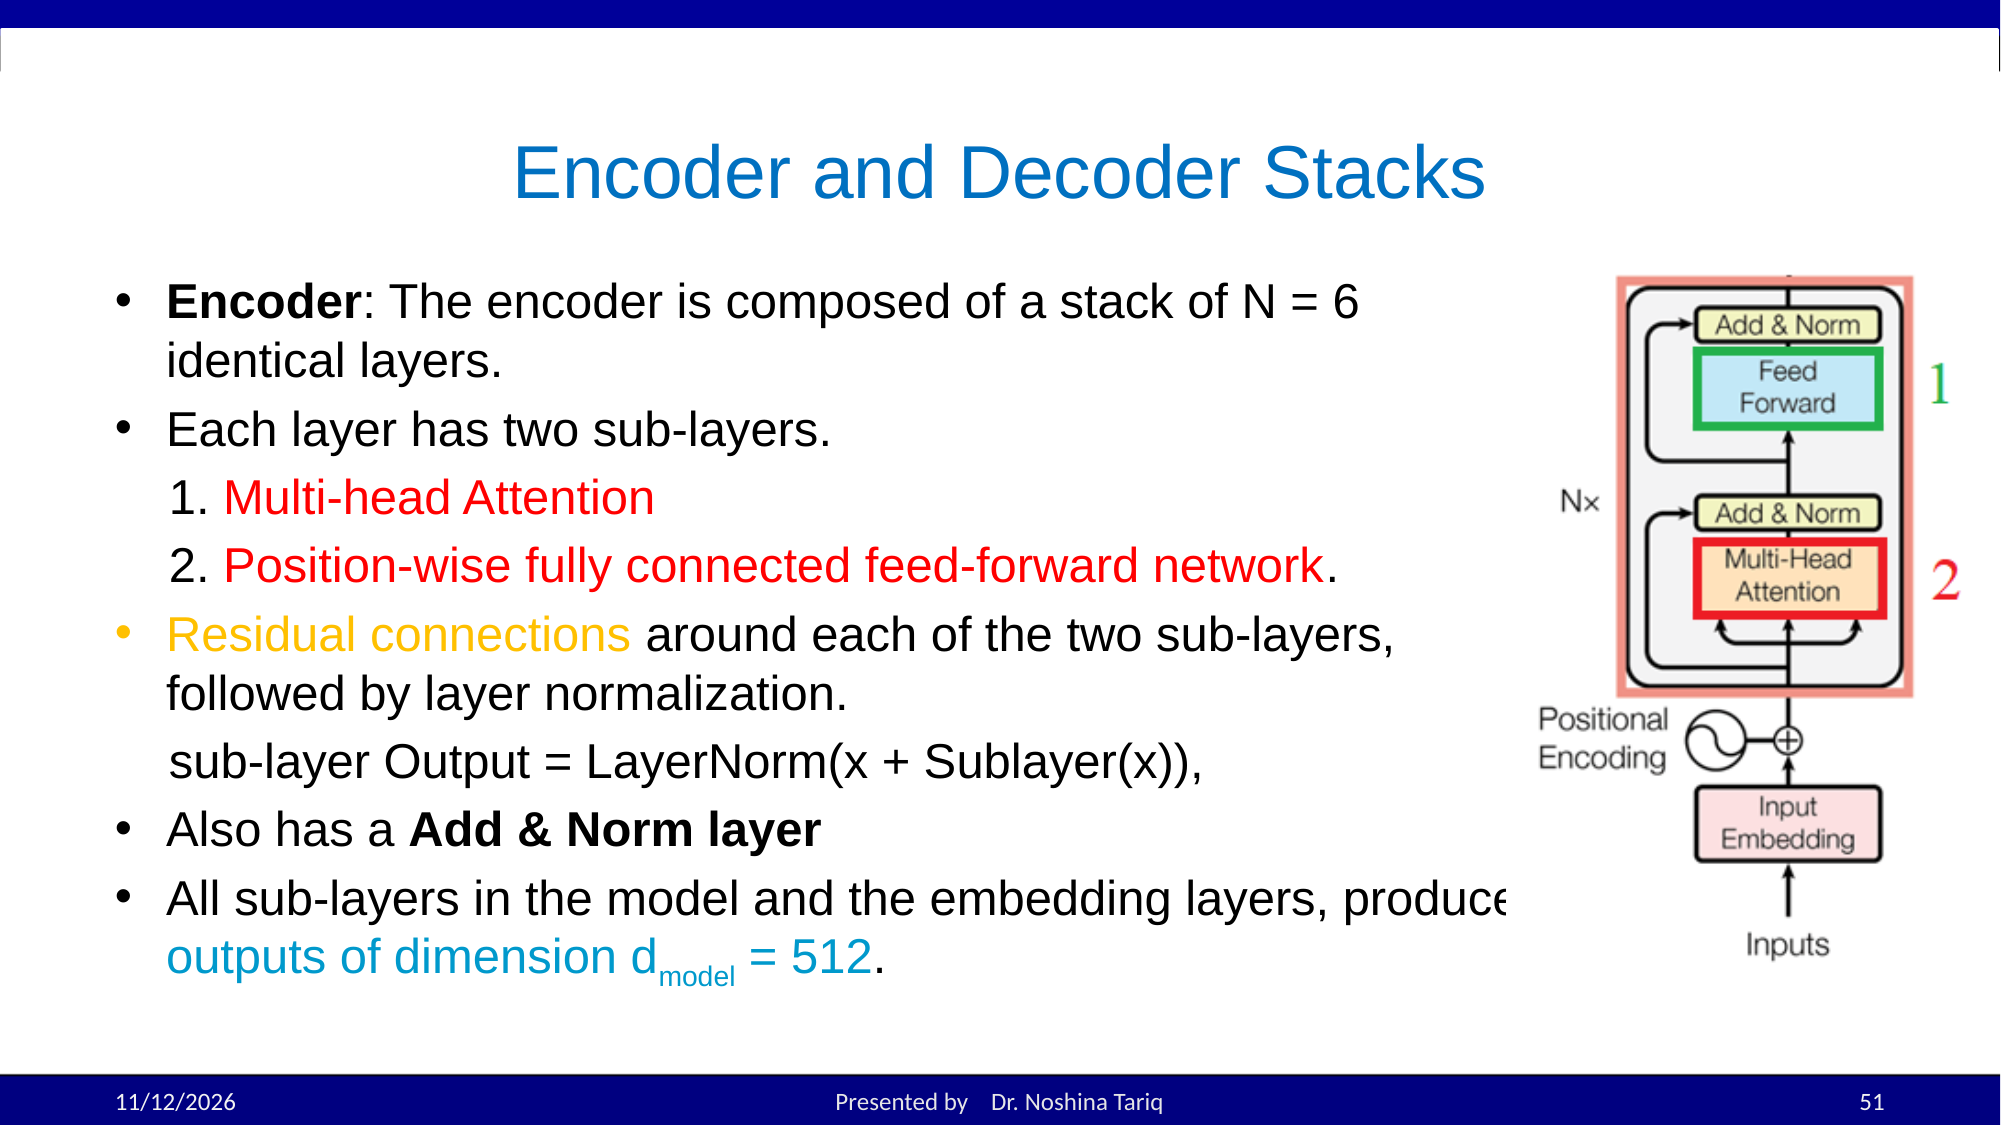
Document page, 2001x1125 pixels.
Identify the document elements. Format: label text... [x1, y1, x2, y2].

picture [0, 0, 2001, 1125]
footer Presented by Dr. Noshina Tariq [683, 1062, 1317, 1125]
title Encoder and Decoder Stacks [99, 99, 1900, 238]
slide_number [99, 1062, 567, 1125]
list Encoder: The encoder is composed of a stack of N = 6 identical layers. Each layer has two sub-layers. 1. Multi-head Attention 2. Position-wise fully connected feed-forward network. Residual connections around each of the two sub-layers, followed by layer normalization. sub-layer Output = LayerNorm(x + Sublayer(x)), Also has a Add & Norm layer All sub-layers in the model and the embedding layers, produce outputs of dimension dmodel = 512. [99, 262, 1538, 1005]
slide_number 51 [1433, 1062, 1900, 1125]
